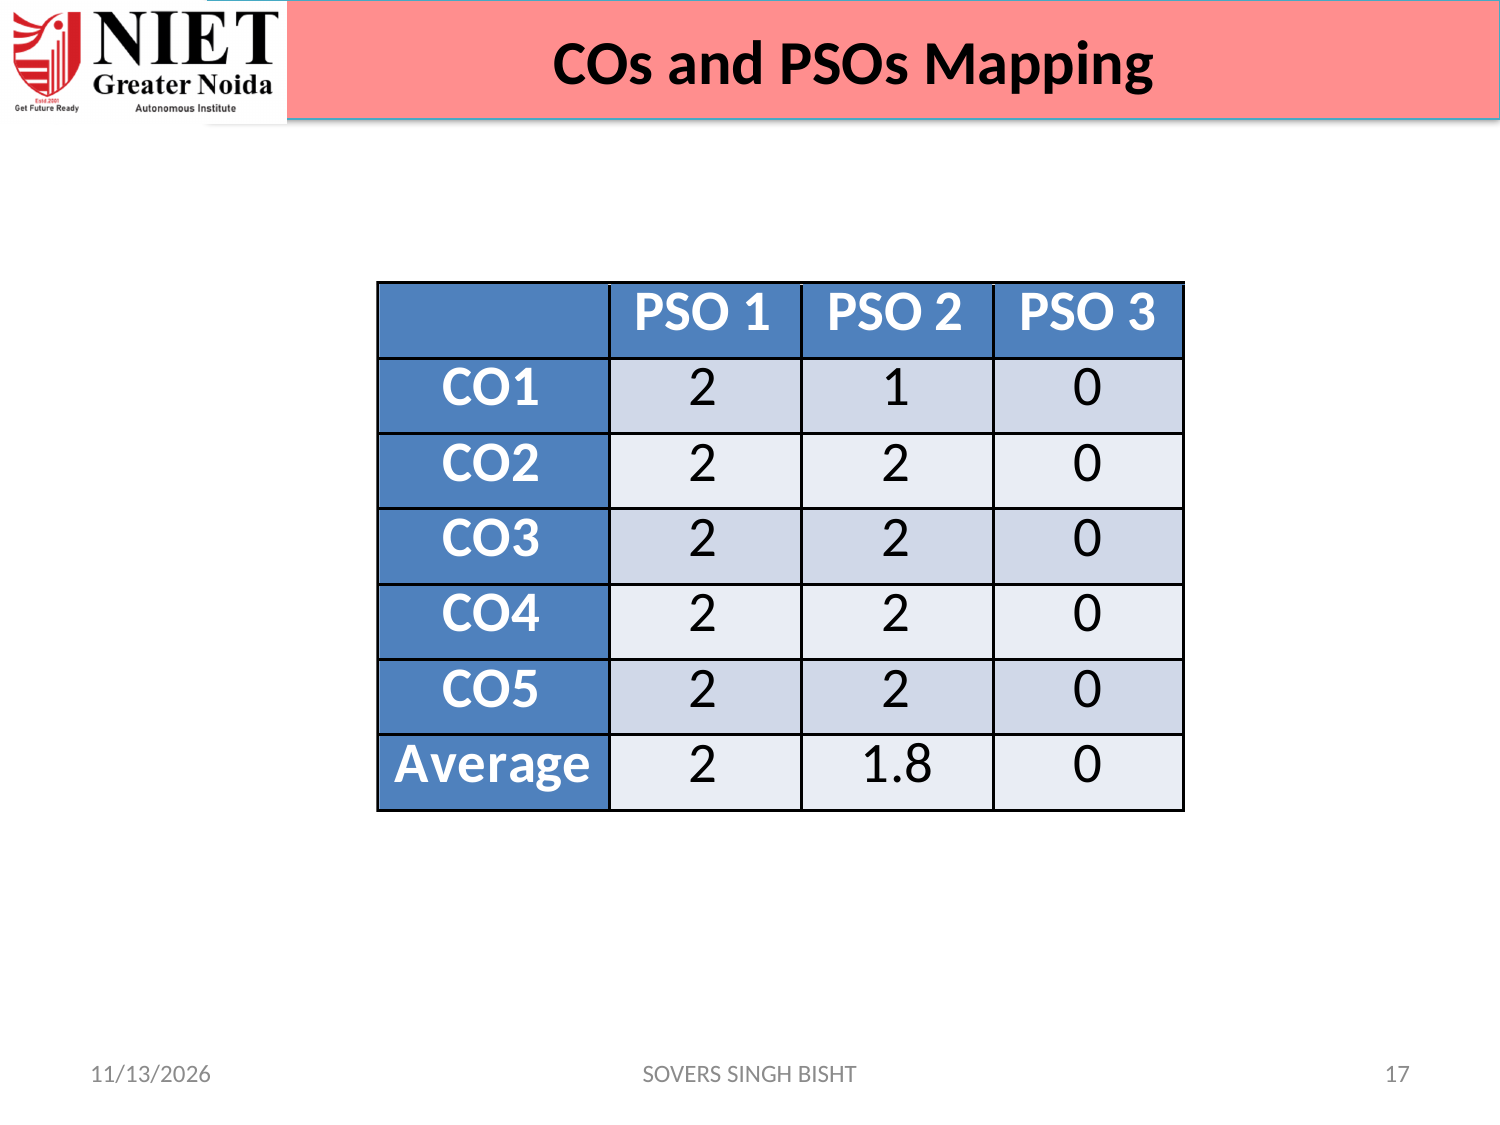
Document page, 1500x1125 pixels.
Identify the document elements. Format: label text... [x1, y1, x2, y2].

slide_number 17 [1074, 1042, 1425, 1103]
text_box COs and PSOs Mapping [288, 0, 1500, 120]
picture [0, 0, 288, 134]
footer SOVERS SINGH BISHT [512, 1042, 988, 1103]
picture [376, 281, 1189, 815]
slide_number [75, 1042, 425, 1103]
